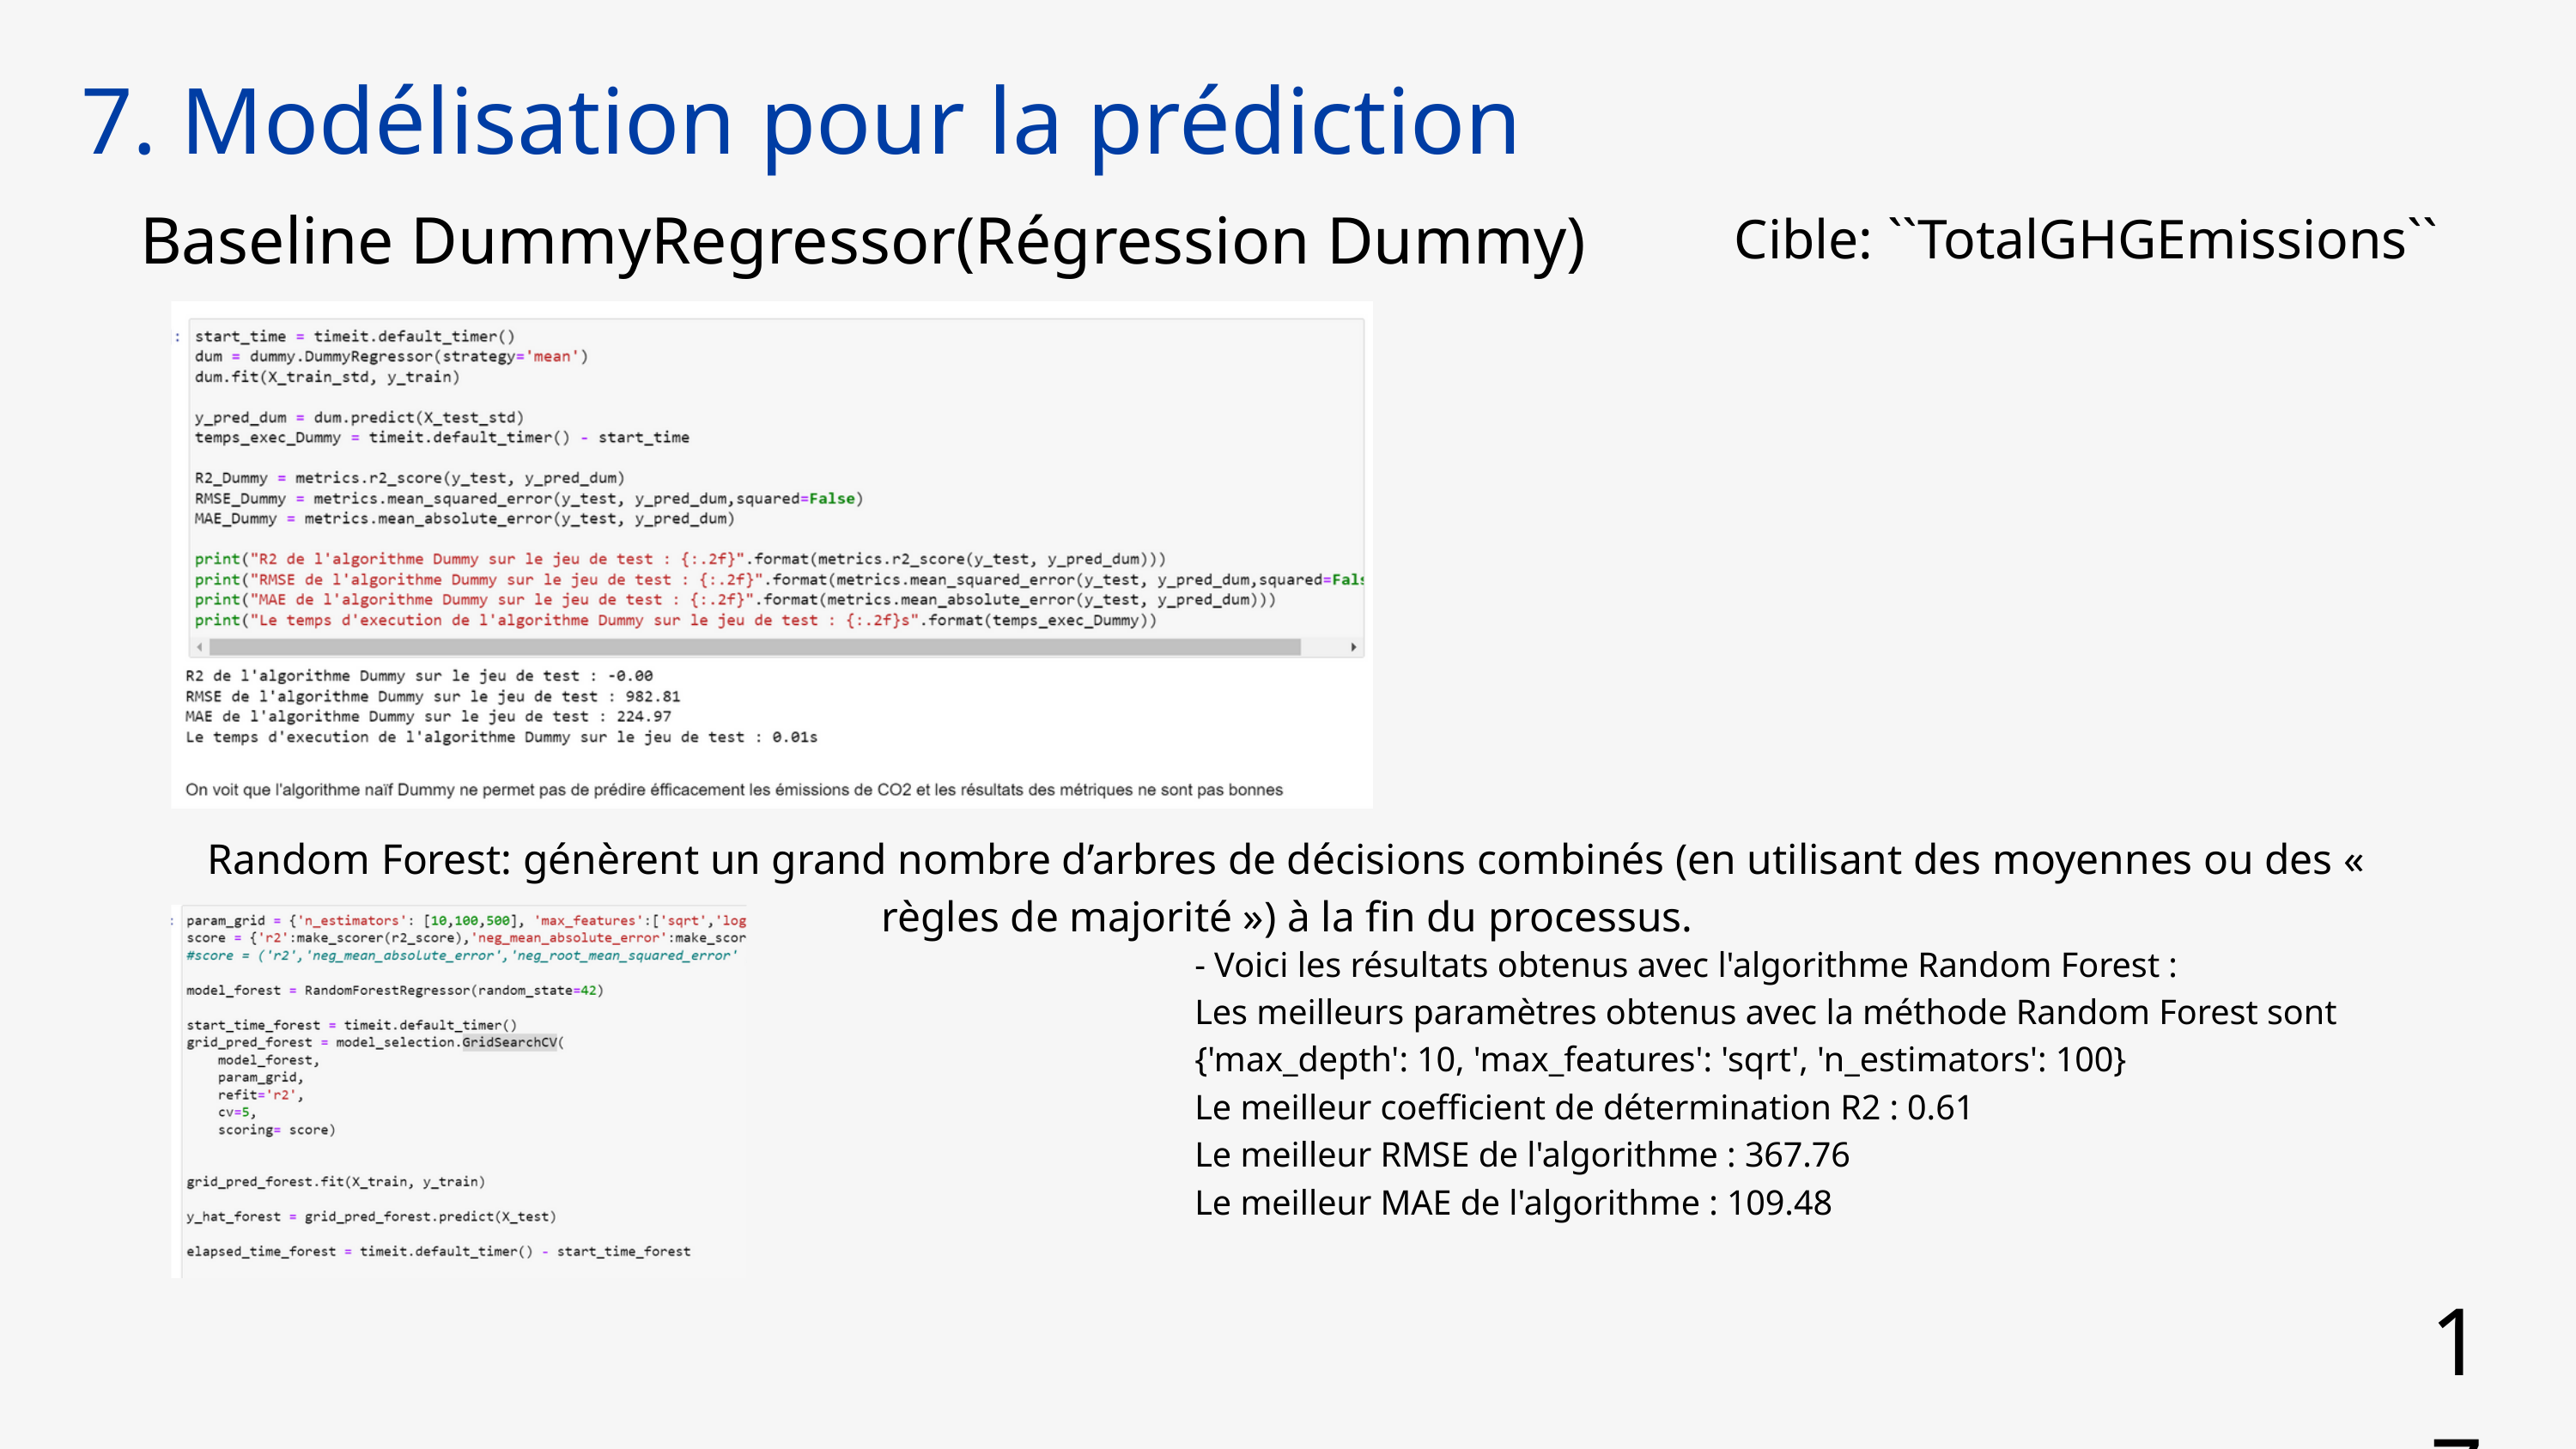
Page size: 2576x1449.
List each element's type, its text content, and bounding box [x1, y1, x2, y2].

picture [170, 301, 1374, 809]
text_box 17 [2403, 1264, 2511, 1449]
picture [170, 904, 747, 1278]
text_box Cible: ``TotalGHGEmissions`` [1680, 194, 2493, 270]
text_box Baseline DummyRegressor(Régression Dummy) [101, 186, 1625, 277]
text_box Random Forest: génèrent un grand nombre d’arbres de décisions combinés (en utilisant des moyennes ou des « règles de majorité ») à la fin du processus. [144, 825, 2432, 941]
text_box - Voici les résultats obtenus avec l'algorithme Random Forest : Les meilleurs paramètres obtenus avec la méthode Random Forest sont {'max_depth': 10, 'max_features': 'sqrt', 'n_estimators': 100} Le meilleur coefficient de détermination R2 : 0.61 Le meilleur RMSE de l'algorithme : 367.76 Le meilleur MAE de l'algorithme : 109.48 [1194, 936, 2351, 1222]
text_box 7. Modélisation pour la prédiction [34, 44, 1571, 173]
